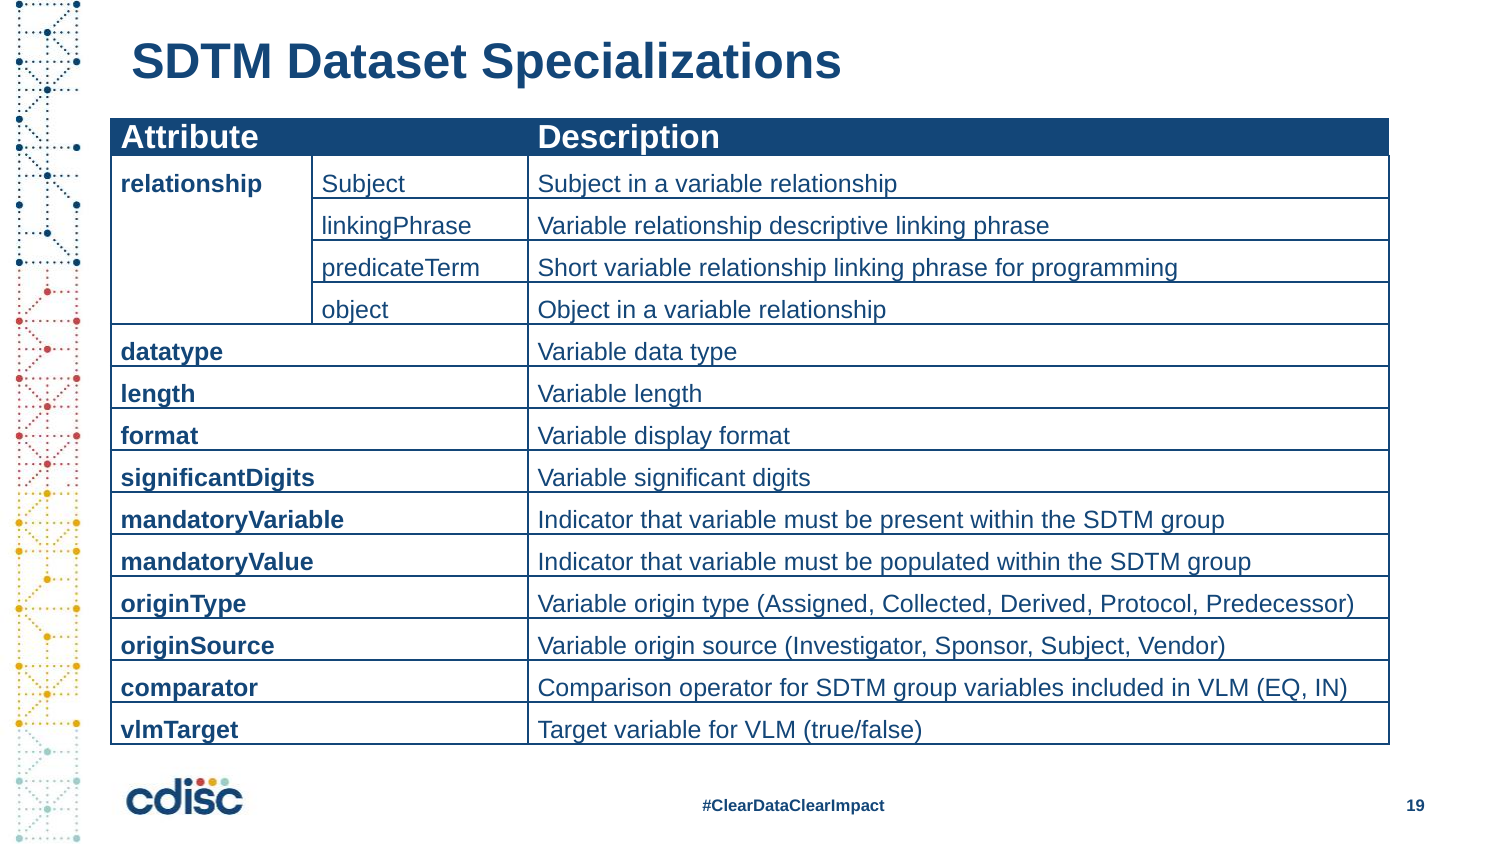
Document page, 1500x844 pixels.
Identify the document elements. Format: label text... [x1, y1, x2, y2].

table_cell Indicator that variable must be present within the SDTM group [529, 493, 1388, 533]
title SDTM Dataset Specializations [131, 16, 1426, 167]
table_cell Comparison operator for SDTM group variables included in VLM (EQ, IN) [529, 661, 1388, 701]
table_cell mandatoryValue [112, 535, 527, 575]
table_cell significantDigits [112, 451, 527, 491]
table_header Attribute [111, 119, 528, 155]
table_cell datatype [112, 325, 527, 365]
table_cell mandatoryVariable [112, 493, 527, 533]
table_cell object [313, 283, 527, 323]
table_cell Variable length [529, 367, 1388, 407]
table_cell Target variable for VLM (true/false) [529, 703, 1388, 743]
table_cell Variable significant digits [529, 451, 1388, 491]
picture [0, 0, 1500, 844]
footer #ClearDataClearImpact [410, 782, 1178, 827]
table_cell linkingPhrase [313, 199, 527, 239]
table_cell Variable relationship descriptive linking phrase [529, 199, 1388, 239]
table_cell predicateTerm [313, 241, 527, 281]
table_cell Variable origin source (Investigator, Sponsor, Subject, Vendor) [529, 619, 1388, 659]
table_cell originSource [112, 619, 527, 659]
table_cell Object in a variable relationship [529, 283, 1388, 323]
table_cell Subject in a variable relationship [529, 156, 1388, 197]
table_cell originType [112, 577, 527, 617]
table_cell Variable origin type (Assigned, Collected, Derived, Protocol, Predecessor) [529, 577, 1388, 617]
slide_number 19 [1374, 782, 1425, 827]
table_cell Variable display format [529, 409, 1388, 449]
table_cell vlmTarget [112, 703, 527, 743]
table_cell Subject [313, 156, 527, 197]
table_header Description [528, 119, 1389, 155]
table_cell comparator [112, 661, 527, 701]
table_cell relationship [112, 156, 311, 323]
table_cell length [112, 367, 527, 407]
table_cell format [112, 409, 527, 449]
table_cell Variable data type [529, 325, 1388, 365]
table_cell Indicator that variable must be populated within the SDTM group [529, 535, 1388, 575]
table_cell Short variable relationship linking phrase for programming [529, 241, 1388, 281]
